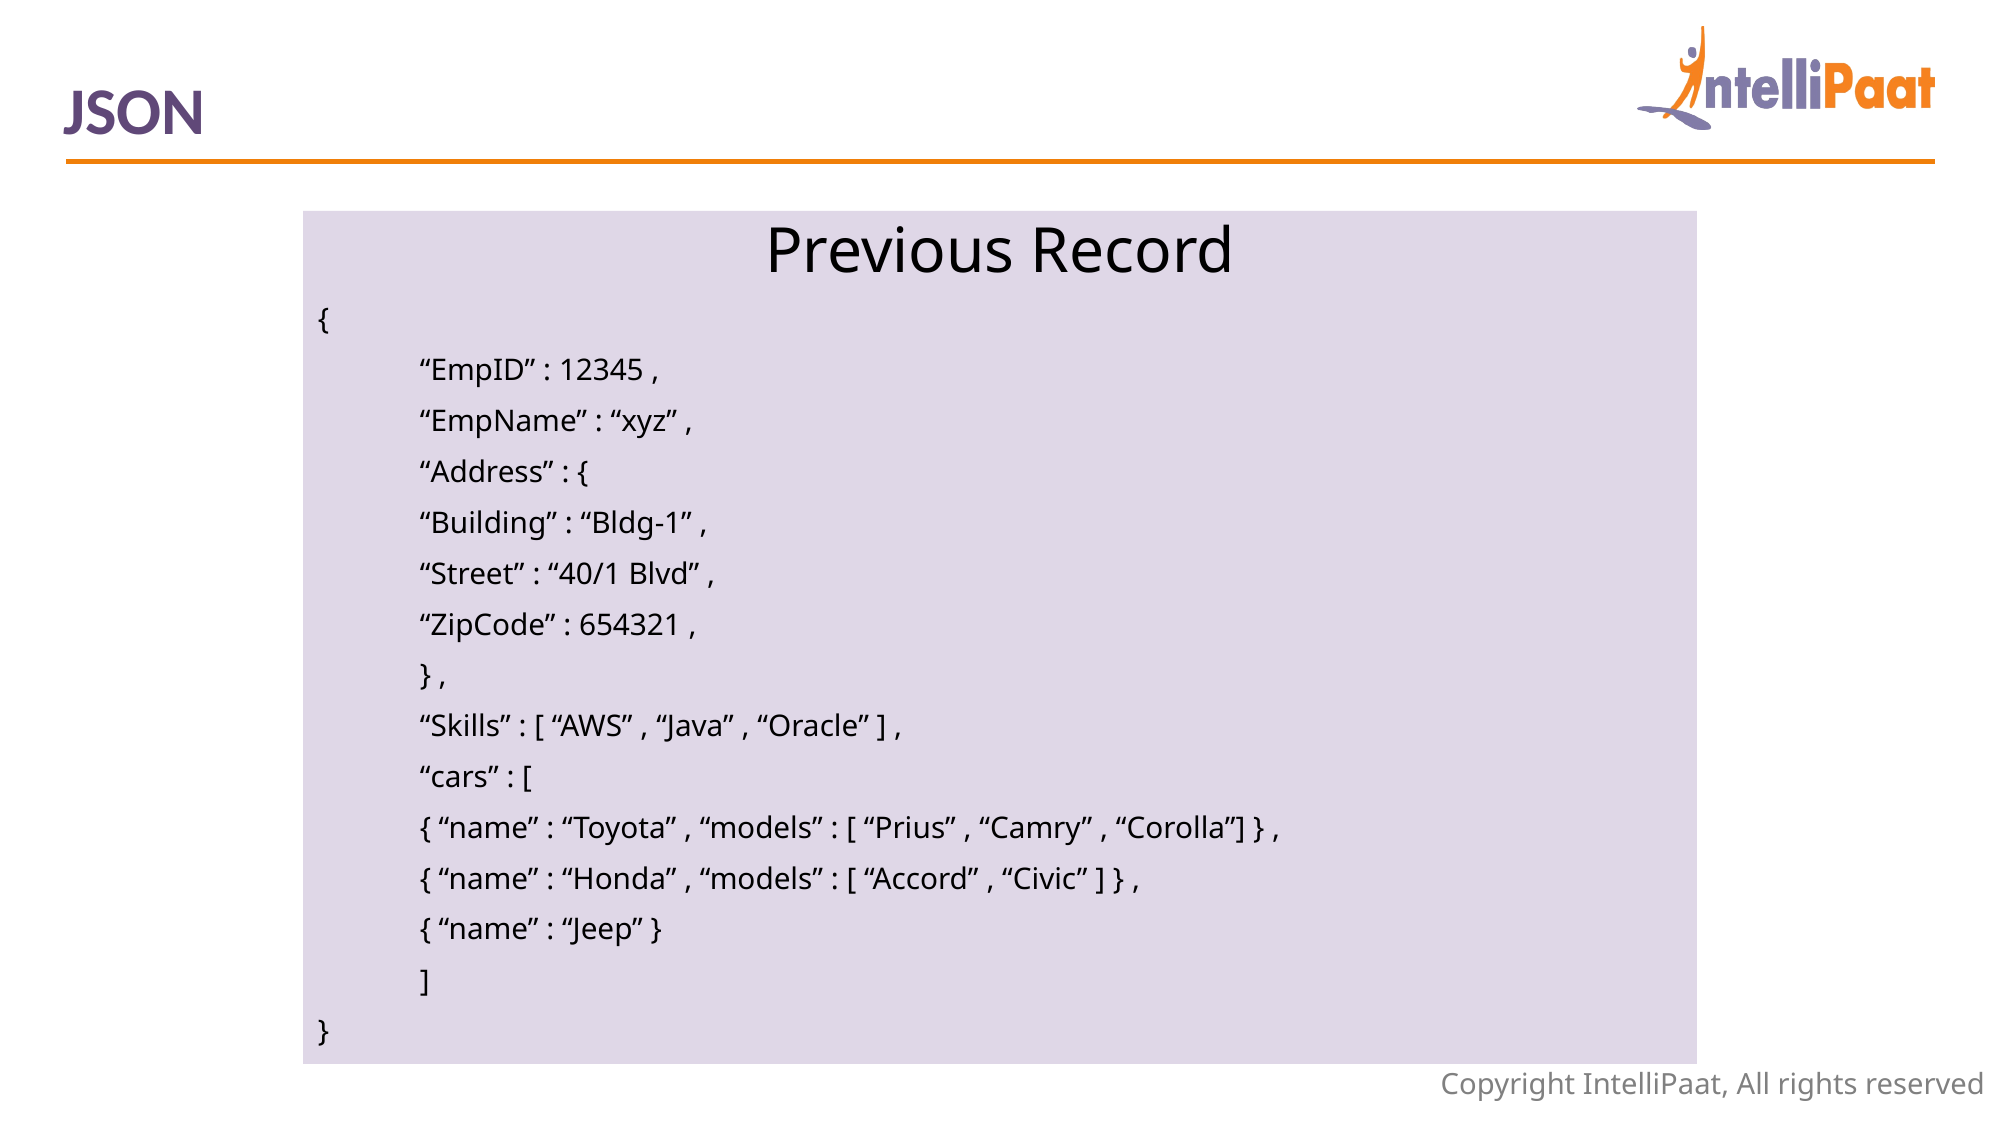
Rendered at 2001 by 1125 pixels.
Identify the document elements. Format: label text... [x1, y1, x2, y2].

picture [1637, 26, 1935, 130]
text_box JSON [48, 60, 233, 156]
text_box Previous Record { “EmpID” : 12345 , “EmpName” : “xyz” , “Address” : { “Building” : “Bldg-1” , “Street” : “40/1 Blvd” , “ZipCode” : 654321 , } , “Skills” : [ “AWS” , “Java” , “Oracle” ] , “cars” : [ { “name” : “Toyota” , “models” : [ “Prius” , “Camry” , “Corolla”] } , { “name” : “Honda” , “models” : [ “Accord” , “Civic” ] } , { “name” : “Jeep” } ] } [303, 210, 1697, 1064]
